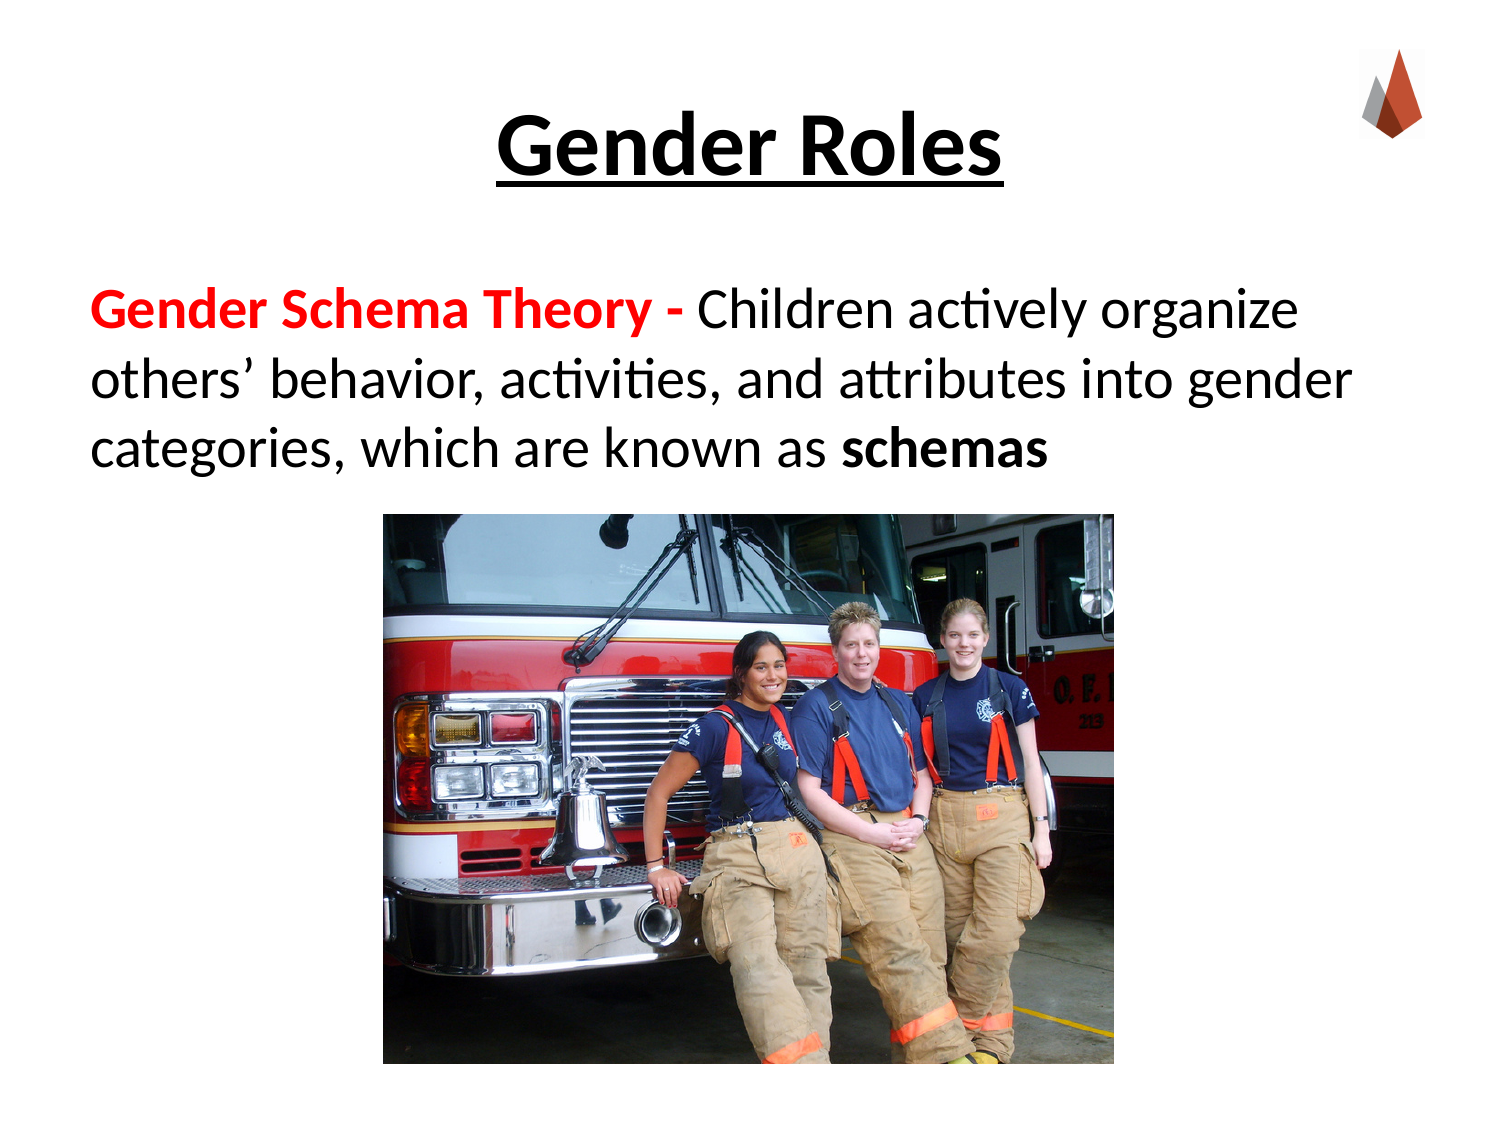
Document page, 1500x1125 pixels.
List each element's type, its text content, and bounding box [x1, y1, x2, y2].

title Gender Roles [75, 45, 1425, 233]
list Gender Schema Theory - Children actively organize others’ behavior, activities, and attributes into gender categories, which are known as schemas [75, 262, 1425, 1005]
picture [382, 514, 1115, 1064]
